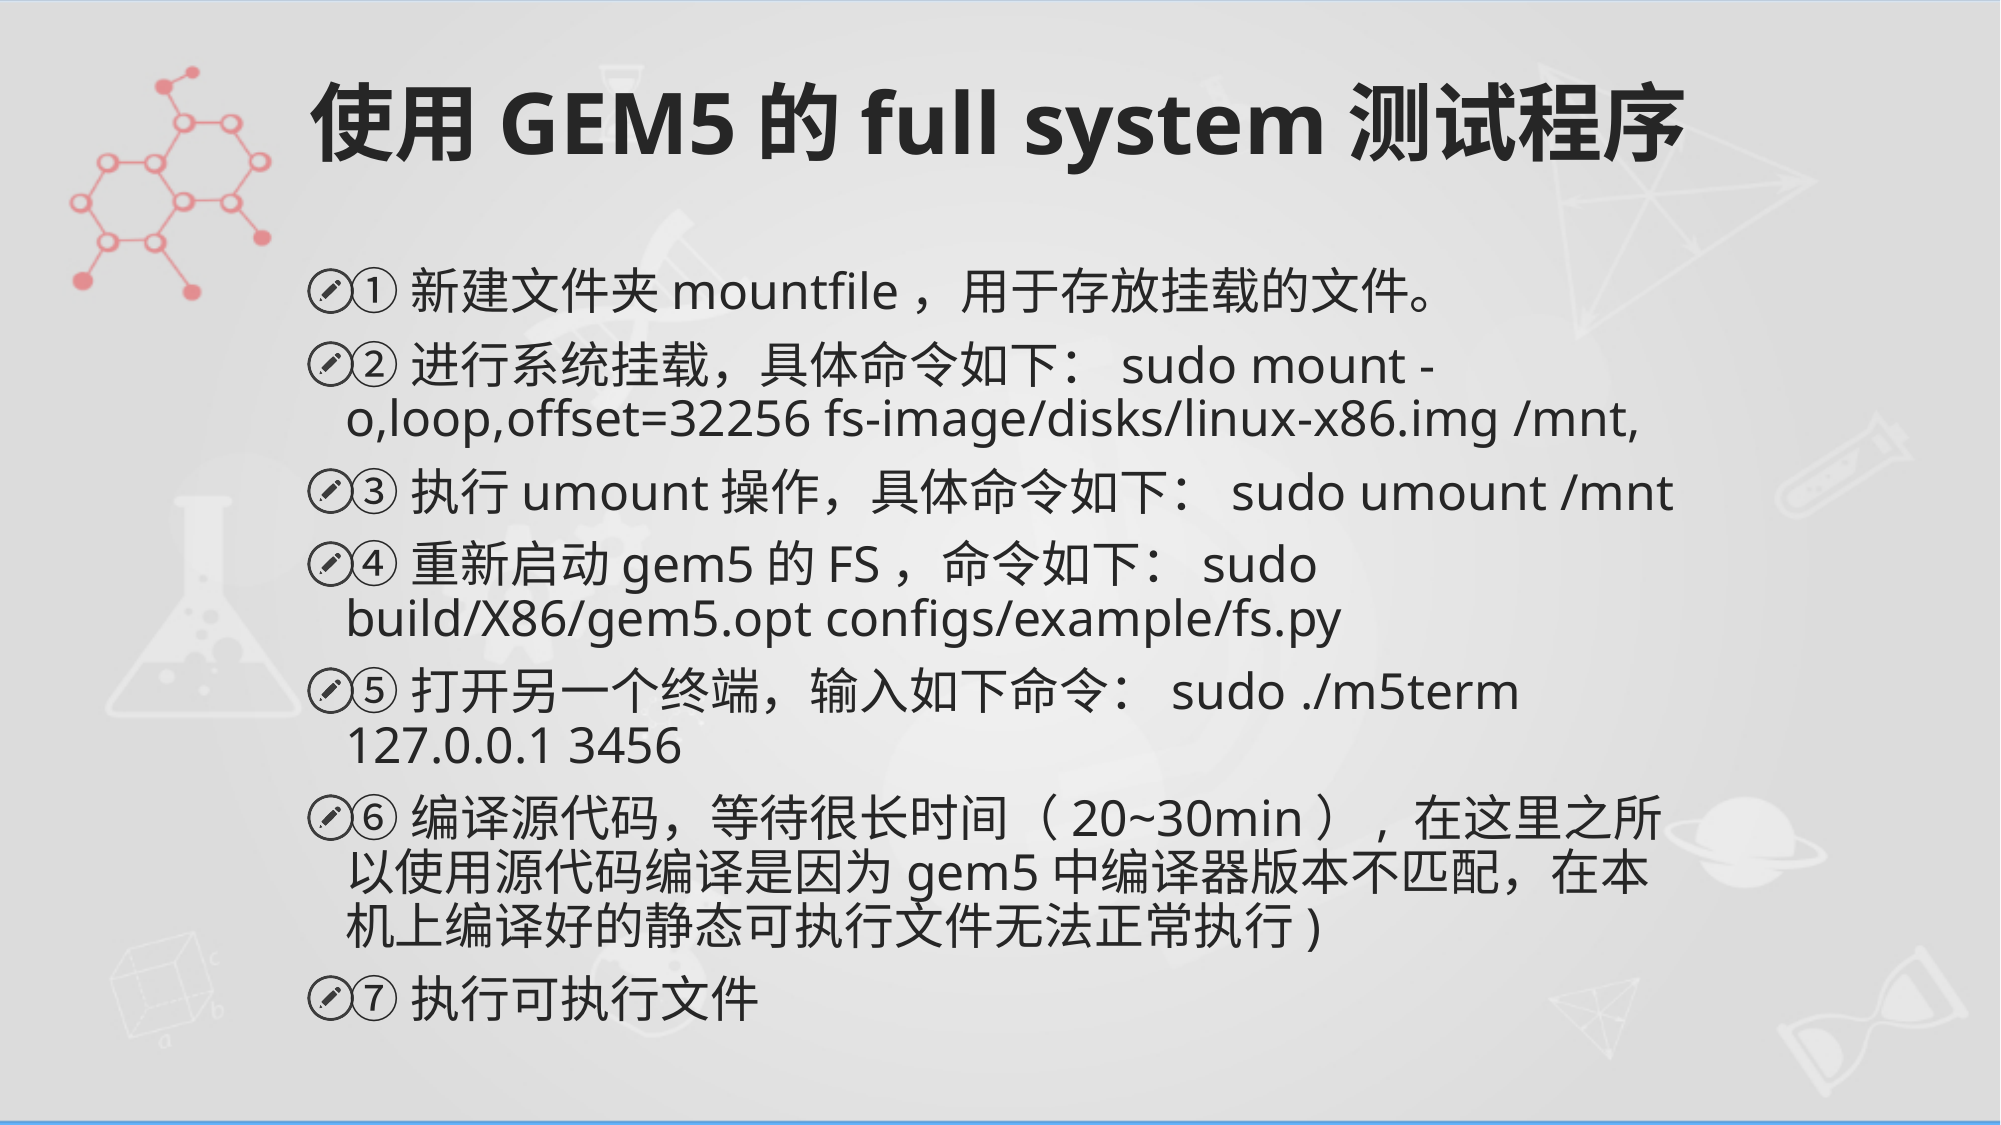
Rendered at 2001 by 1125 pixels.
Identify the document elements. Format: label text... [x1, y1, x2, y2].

list ①新建文件夹mountfile，用于存放挂载的文件。 ②进行系统挂载，具体命令如下：sudo mount -o,loop,offset=32256 fs-image/disks/linux-x86.img /mnt, ③执行umount操作，具体命令如下：sudo umount /mnt ④重新启动gem5的FS，命令如下：sudo build/X86/gem5.opt configs/example/fs.py ⑤打开另一个终端，输入如下命令：sudo ./m5term 127.0.0.1 3456 ⑥编译源代码，等待很长时间（20~30min）, 在这里之所以使用源代码编译是因为gem5中编译器版本不匹配，在本机上编译好的静态可执行文件无法正常执行) ⑦执行可执行文件 [292, 259, 1709, 1050]
picture [0, 0, 2001, 1125]
title 使用GEM5的full system测试程序 [292, 62, 1705, 192]
